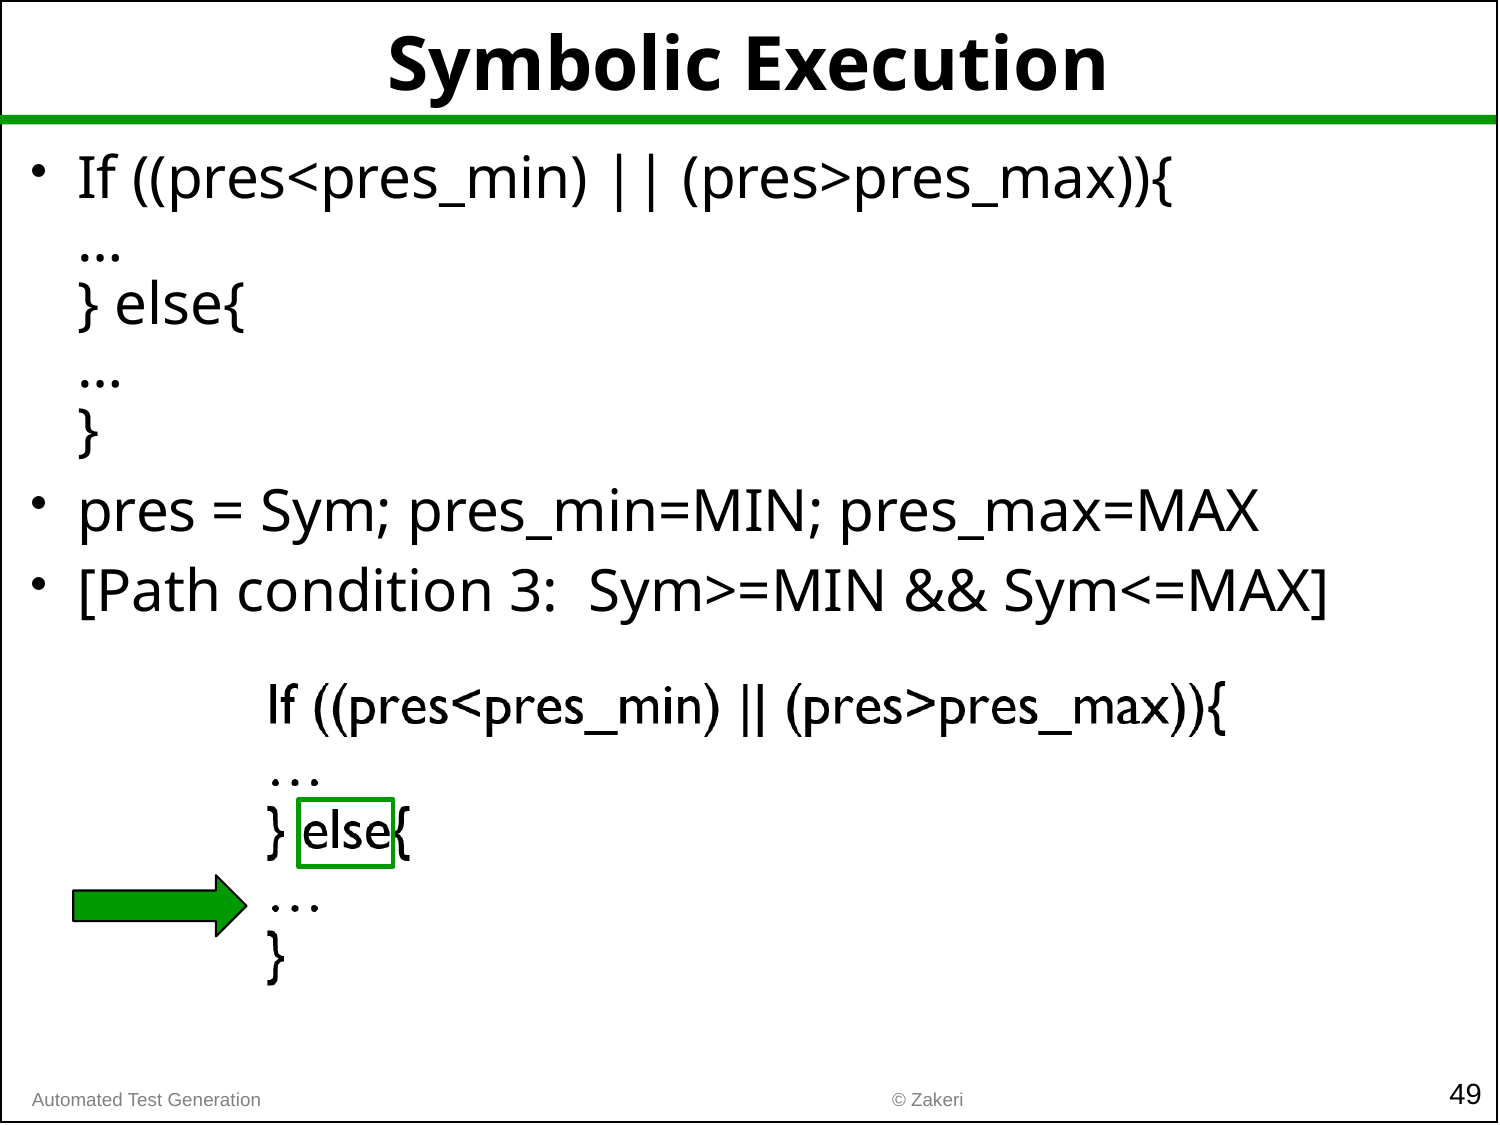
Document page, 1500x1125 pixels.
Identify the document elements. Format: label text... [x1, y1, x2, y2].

list If ((pres<pres_min) || (pres>pres_max)){ … } else{ … } pres = Sym; pres_min=MIN; pres_max=MAX [Path condition 3: Sym>=MIN && Sym<=MAX] [15, 141, 1485, 1074]
picture [256, 665, 1244, 1000]
footer © Zakeri [690, 1078, 1166, 1118]
slide_number 49 [1184, 1077, 1498, 1118]
slide_number Automated Test Generation [16, 1080, 657, 1118]
text_box [73, 875, 247, 937]
title Symbolic Execution [14, 7, 1483, 125]
